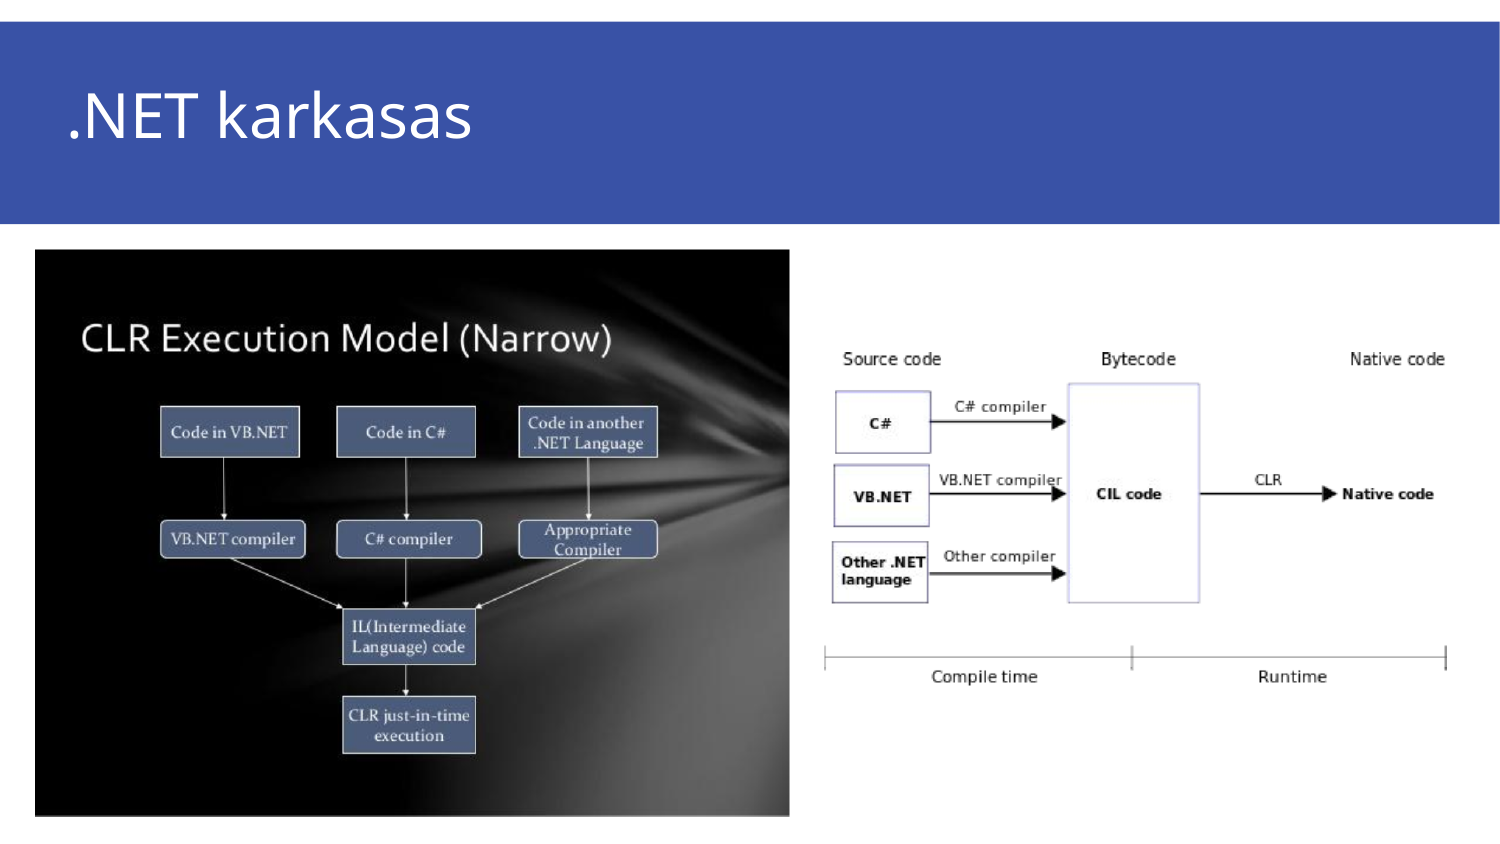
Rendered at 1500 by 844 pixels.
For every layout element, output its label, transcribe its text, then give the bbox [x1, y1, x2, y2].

picture [24, 239, 1476, 826]
title .NET karkasas [51, 72, 1449, 167]
